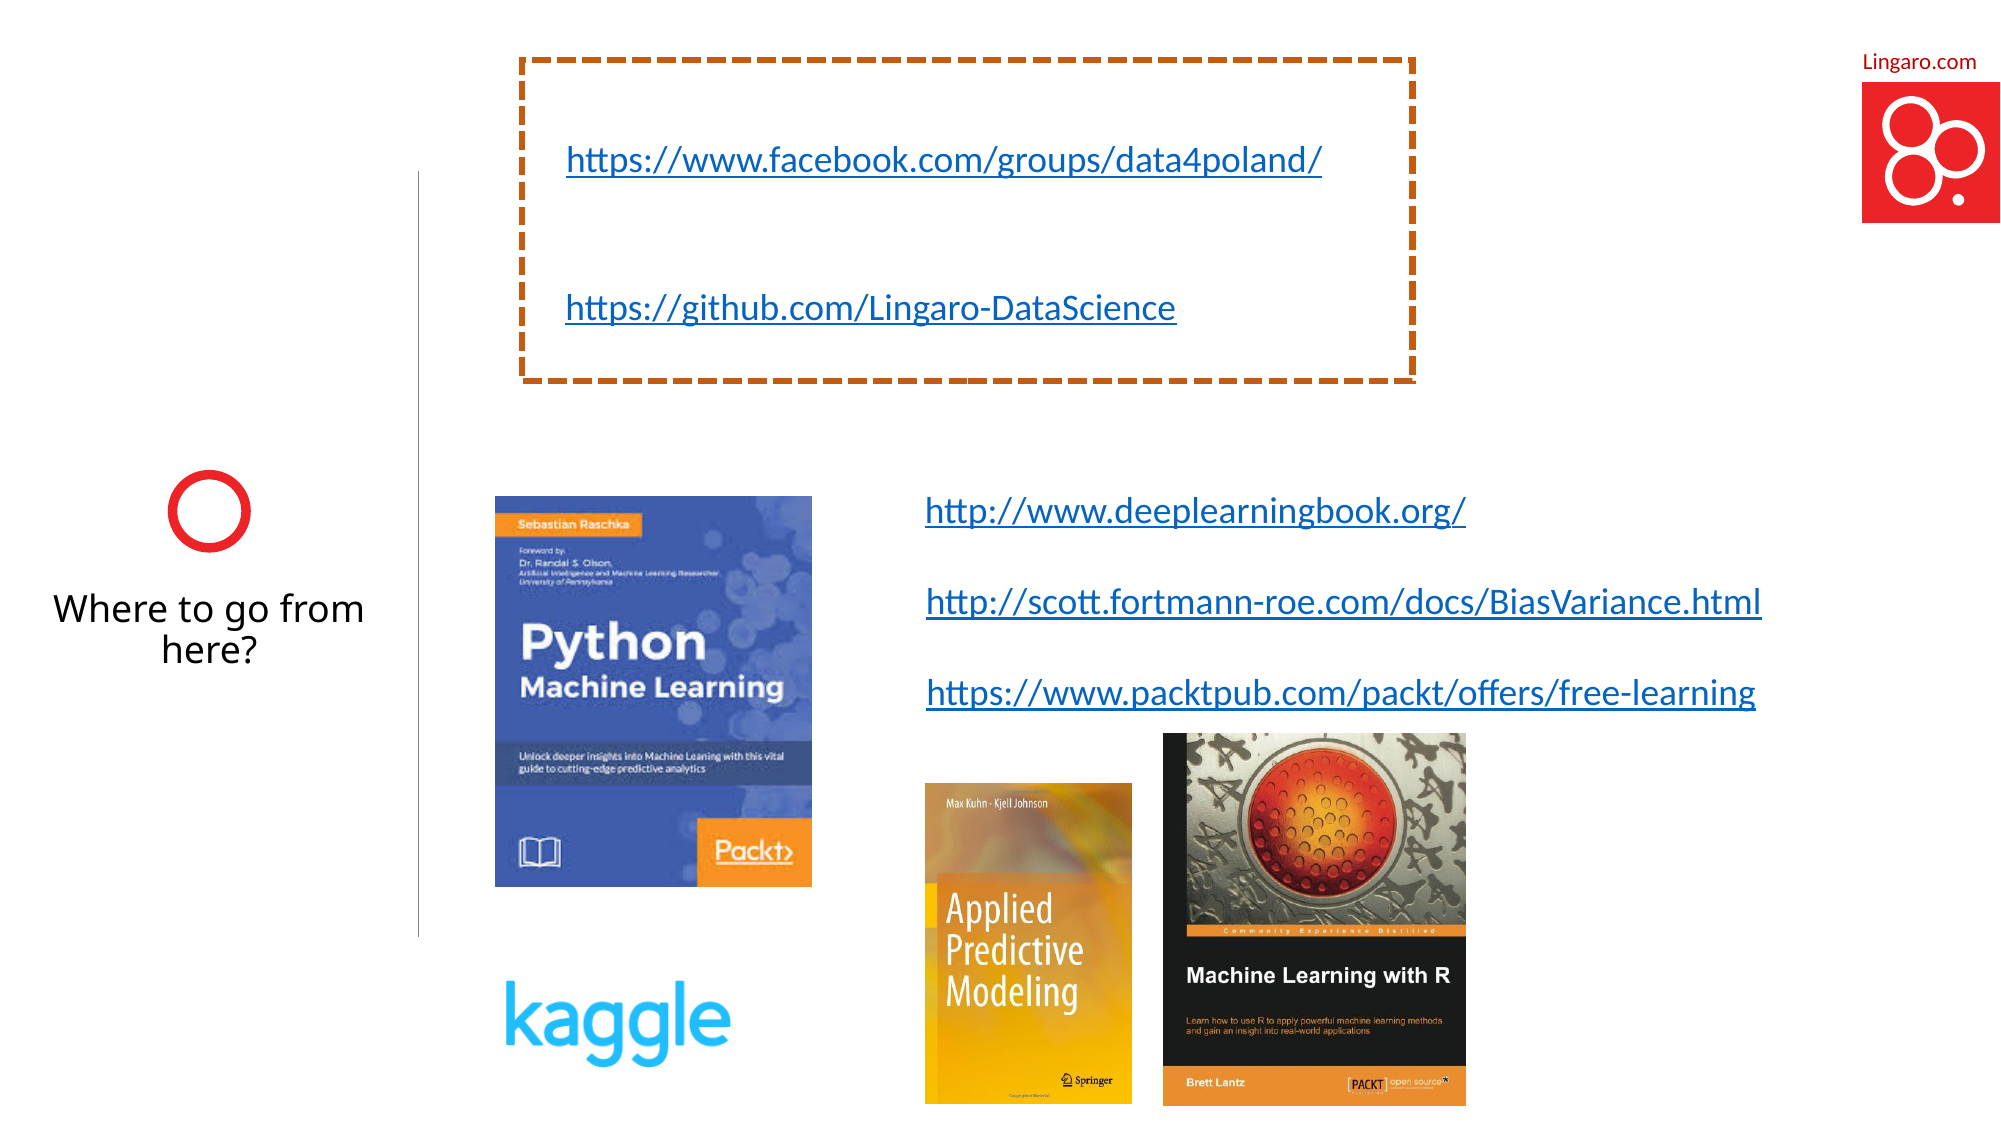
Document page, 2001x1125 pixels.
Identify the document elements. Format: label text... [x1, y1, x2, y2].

title Where to go from here? [17, 583, 402, 869]
text_box http://www.deeplearningbook.org/ [910, 478, 1482, 584]
text_box [521, 59, 1413, 382]
picture [925, 783, 1132, 1104]
text_box https://www.packtpub.com/packt/offers/free-learning [911, 661, 1772, 766]
picture [505, 980, 750, 1068]
picture [1163, 733, 1466, 1106]
text_box http://scott.fortmann-roe.com/docs/BiasVariance.html [911, 570, 1778, 675]
picture [495, 496, 812, 887]
